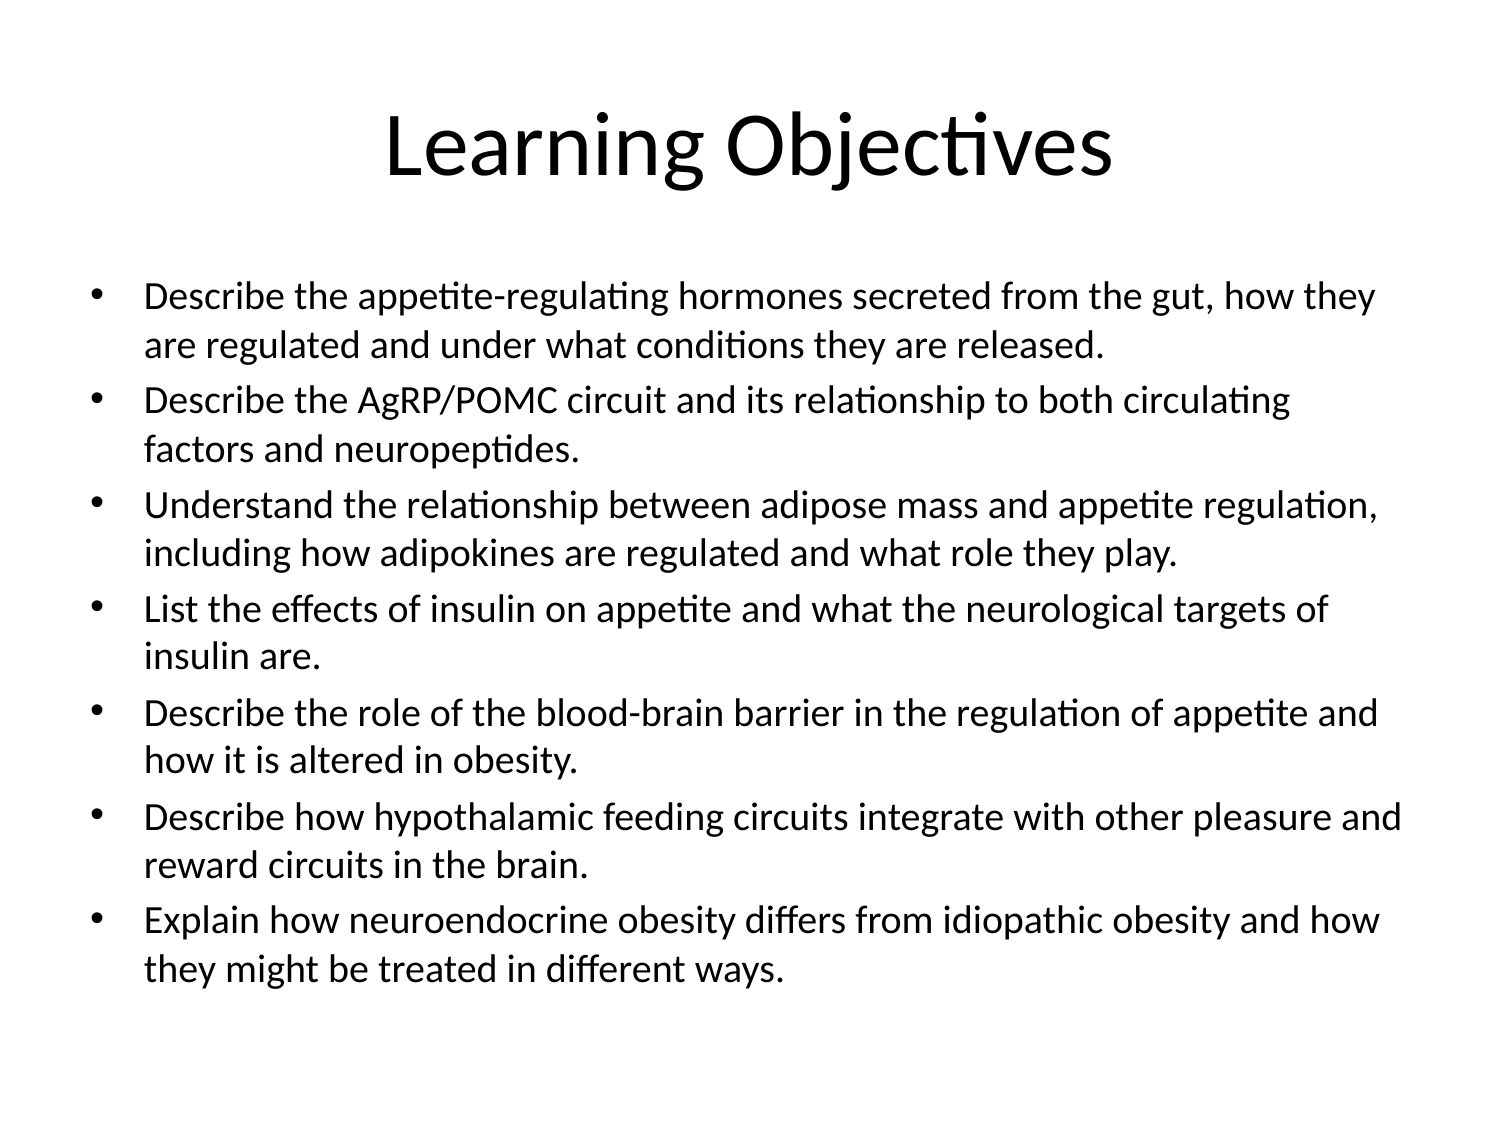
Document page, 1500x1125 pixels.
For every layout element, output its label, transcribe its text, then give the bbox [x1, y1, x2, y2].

title Learning Objectives [75, 45, 1425, 233]
list Describe the appetite-regulating hormones secreted from the gut, how they are regulated and under what conditions they are released. Describe the AgRP/POMC circuit and its relationship to both circulating factors and neuropeptides. Understand the relationship between adipose mass and appetite regulation, including how adipokines are regulated and what role they play. List the effects of insulin on appetite and what the neurological targets of insulin are. Describe the role of the blood-brain barrier in the regulation of appetite and how it is altered in obesity. Describe how hypothalamic feeding circuits integrate with other pleasure and reward circuits in the brain. Explain how neuroendocrine obesity differs from idiopathic obesity and how they might be treated in different ways. [75, 262, 1425, 1005]
